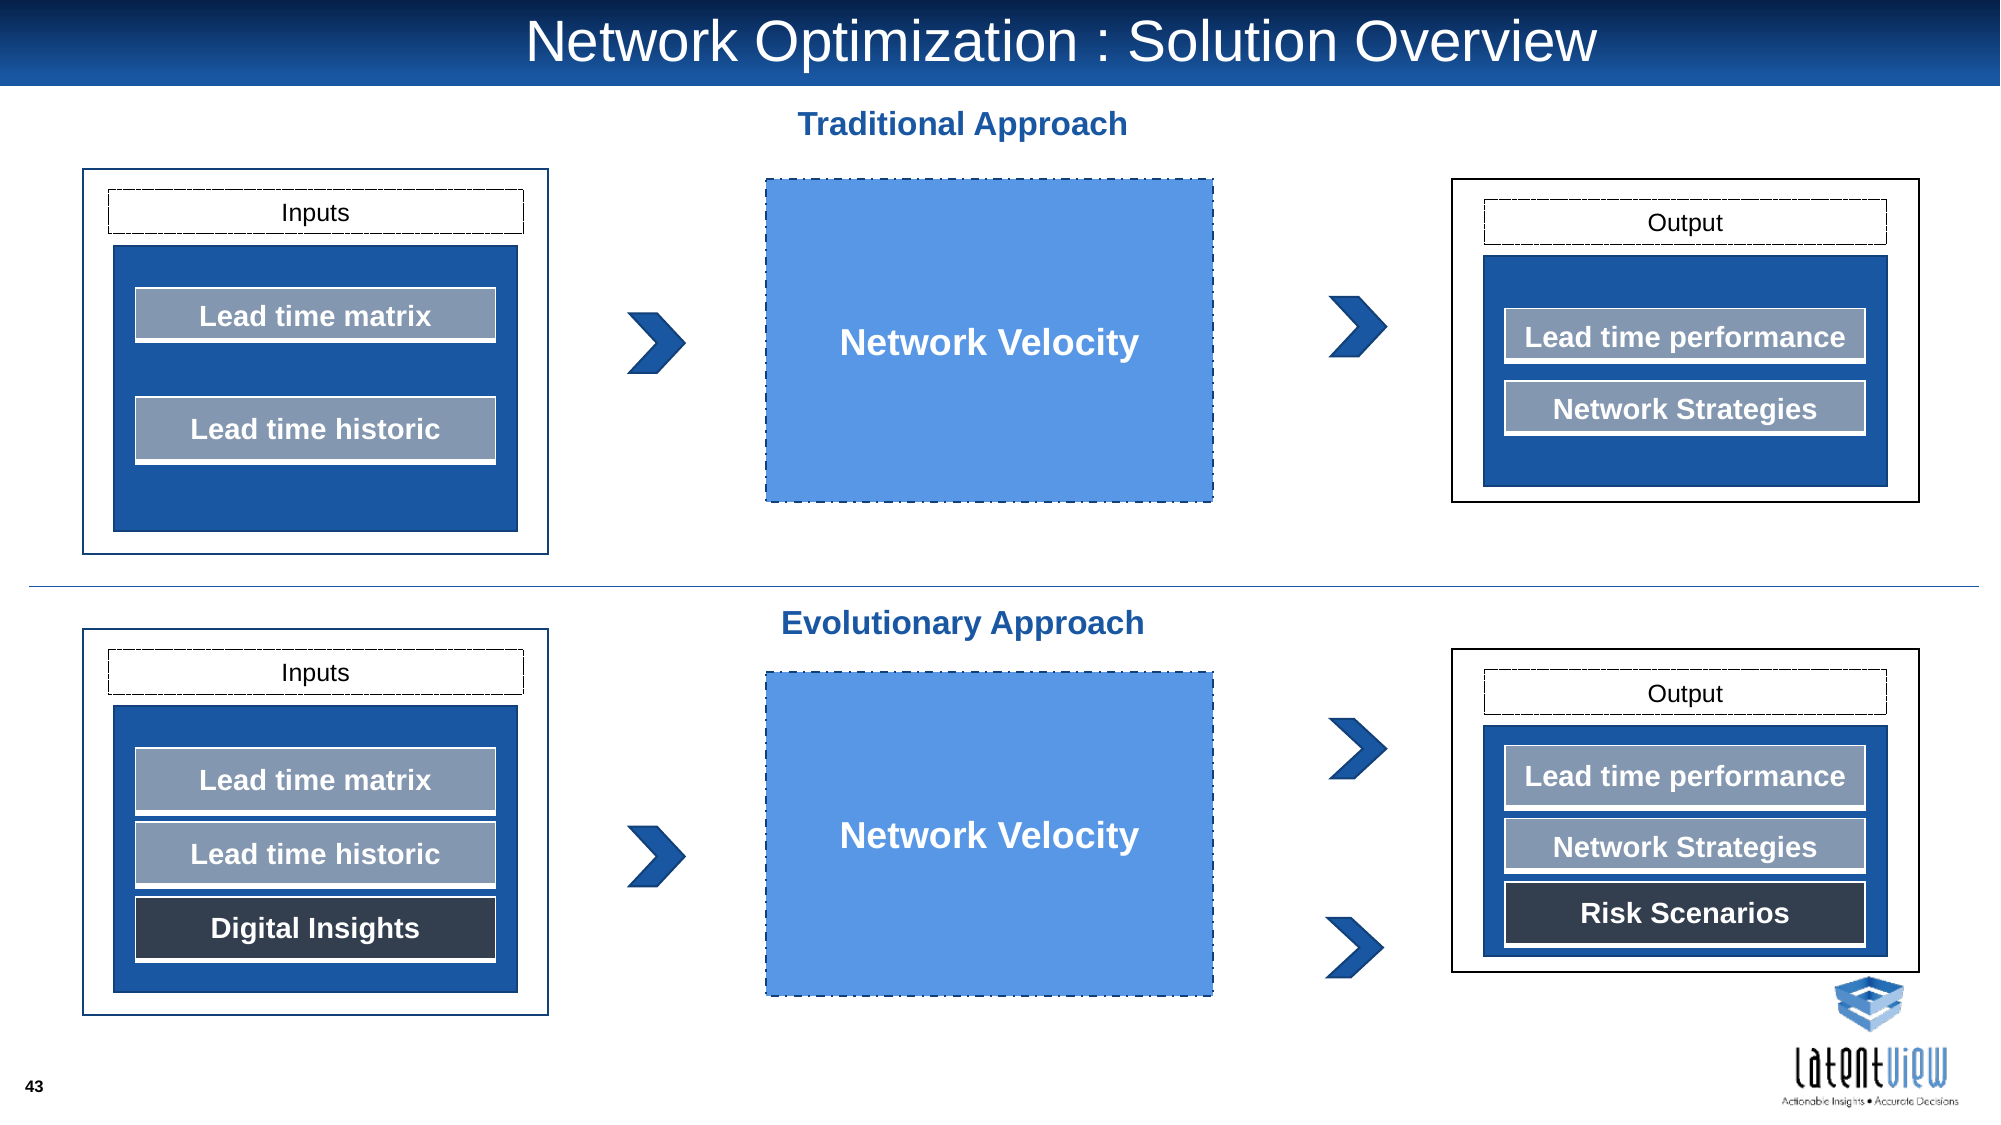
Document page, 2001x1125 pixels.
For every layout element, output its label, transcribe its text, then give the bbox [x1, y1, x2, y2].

text_box [626, 825, 687, 888]
table_header Network Strategies [1506, 819, 1864, 868]
table_header Lead time performance [1506, 746, 1864, 805]
picture [1754, 959, 1988, 1125]
table_header Digital Insights [136, 898, 495, 958]
text_box [113, 245, 518, 532]
table_header Lead time performance [1506, 309, 1864, 358]
table_header Network Strategies [1506, 382, 1864, 431]
text_box Network Velocity [765, 178, 1214, 503]
text_box [1328, 717, 1388, 780]
text_box Output [1484, 199, 1887, 245]
title Network Optimization : Solution Overview [282, 13, 1842, 72]
text_box [1451, 648, 1920, 973]
table_header Lead time matrix [136, 749, 495, 810]
table_header Lead time historic [136, 398, 495, 459]
text_box [1328, 295, 1388, 358]
text_box [1483, 255, 1888, 487]
text_box [113, 705, 518, 993]
text_box Output [1484, 669, 1887, 715]
text_box [82, 628, 549, 1016]
text_box [1451, 178, 1920, 503]
text_box [82, 168, 549, 555]
text_box [1483, 725, 1888, 957]
table_header Lead time historic [136, 823, 495, 883]
text_box [1324, 916, 1385, 979]
text_box Traditional Approach [715, 95, 1212, 150]
text_box Evolutionary Approach [715, 593, 1212, 649]
text_box [626, 312, 687, 374]
text_box Network Velocity [765, 671, 1214, 997]
table_header Risk Scenarios [1506, 883, 1864, 943]
text_box Inputs [108, 189, 524, 234]
table_header Lead time matrix [136, 289, 495, 338]
text_box Inputs [108, 649, 524, 695]
